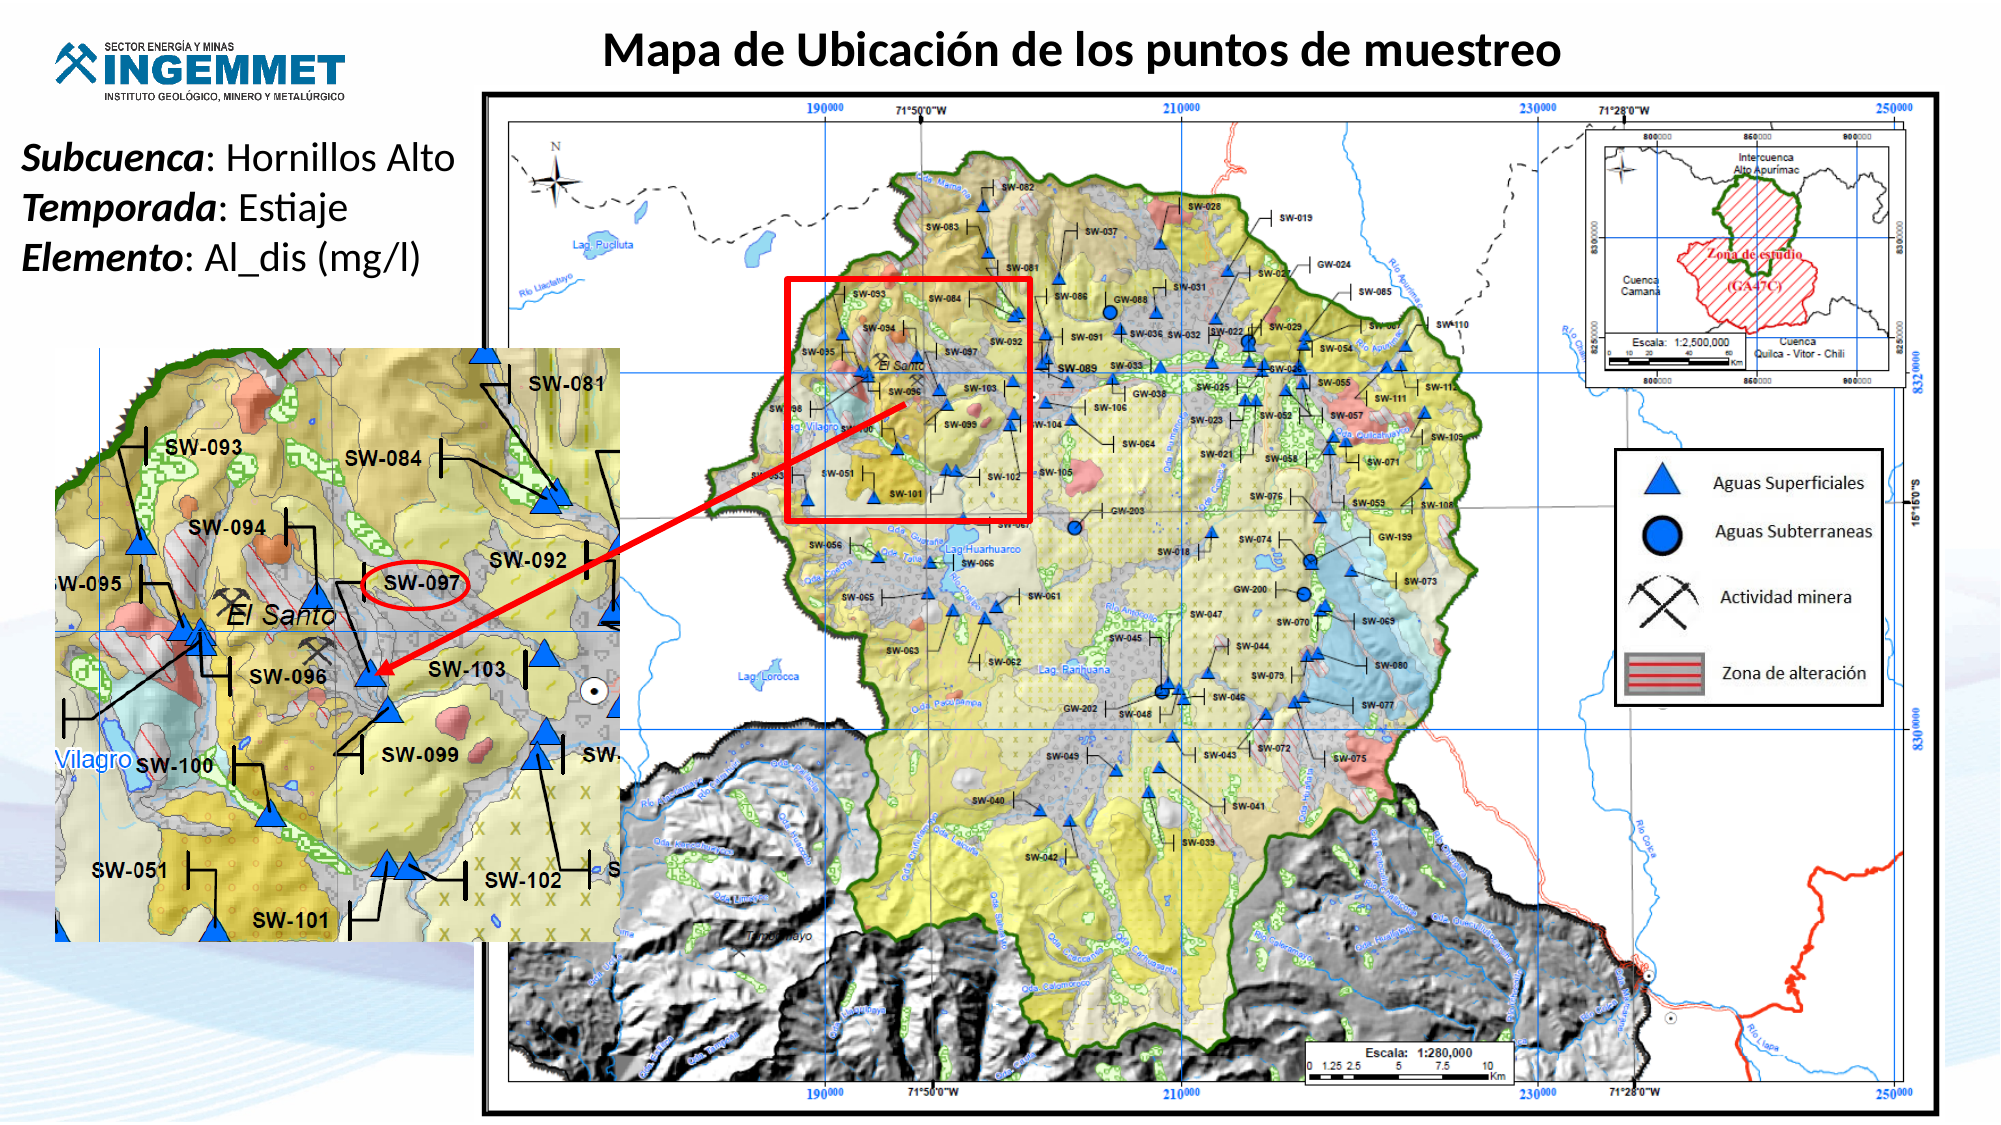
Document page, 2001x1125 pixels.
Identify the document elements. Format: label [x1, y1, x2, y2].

text_box [373, 403, 906, 676]
picture [0, 2, 2000, 1122]
